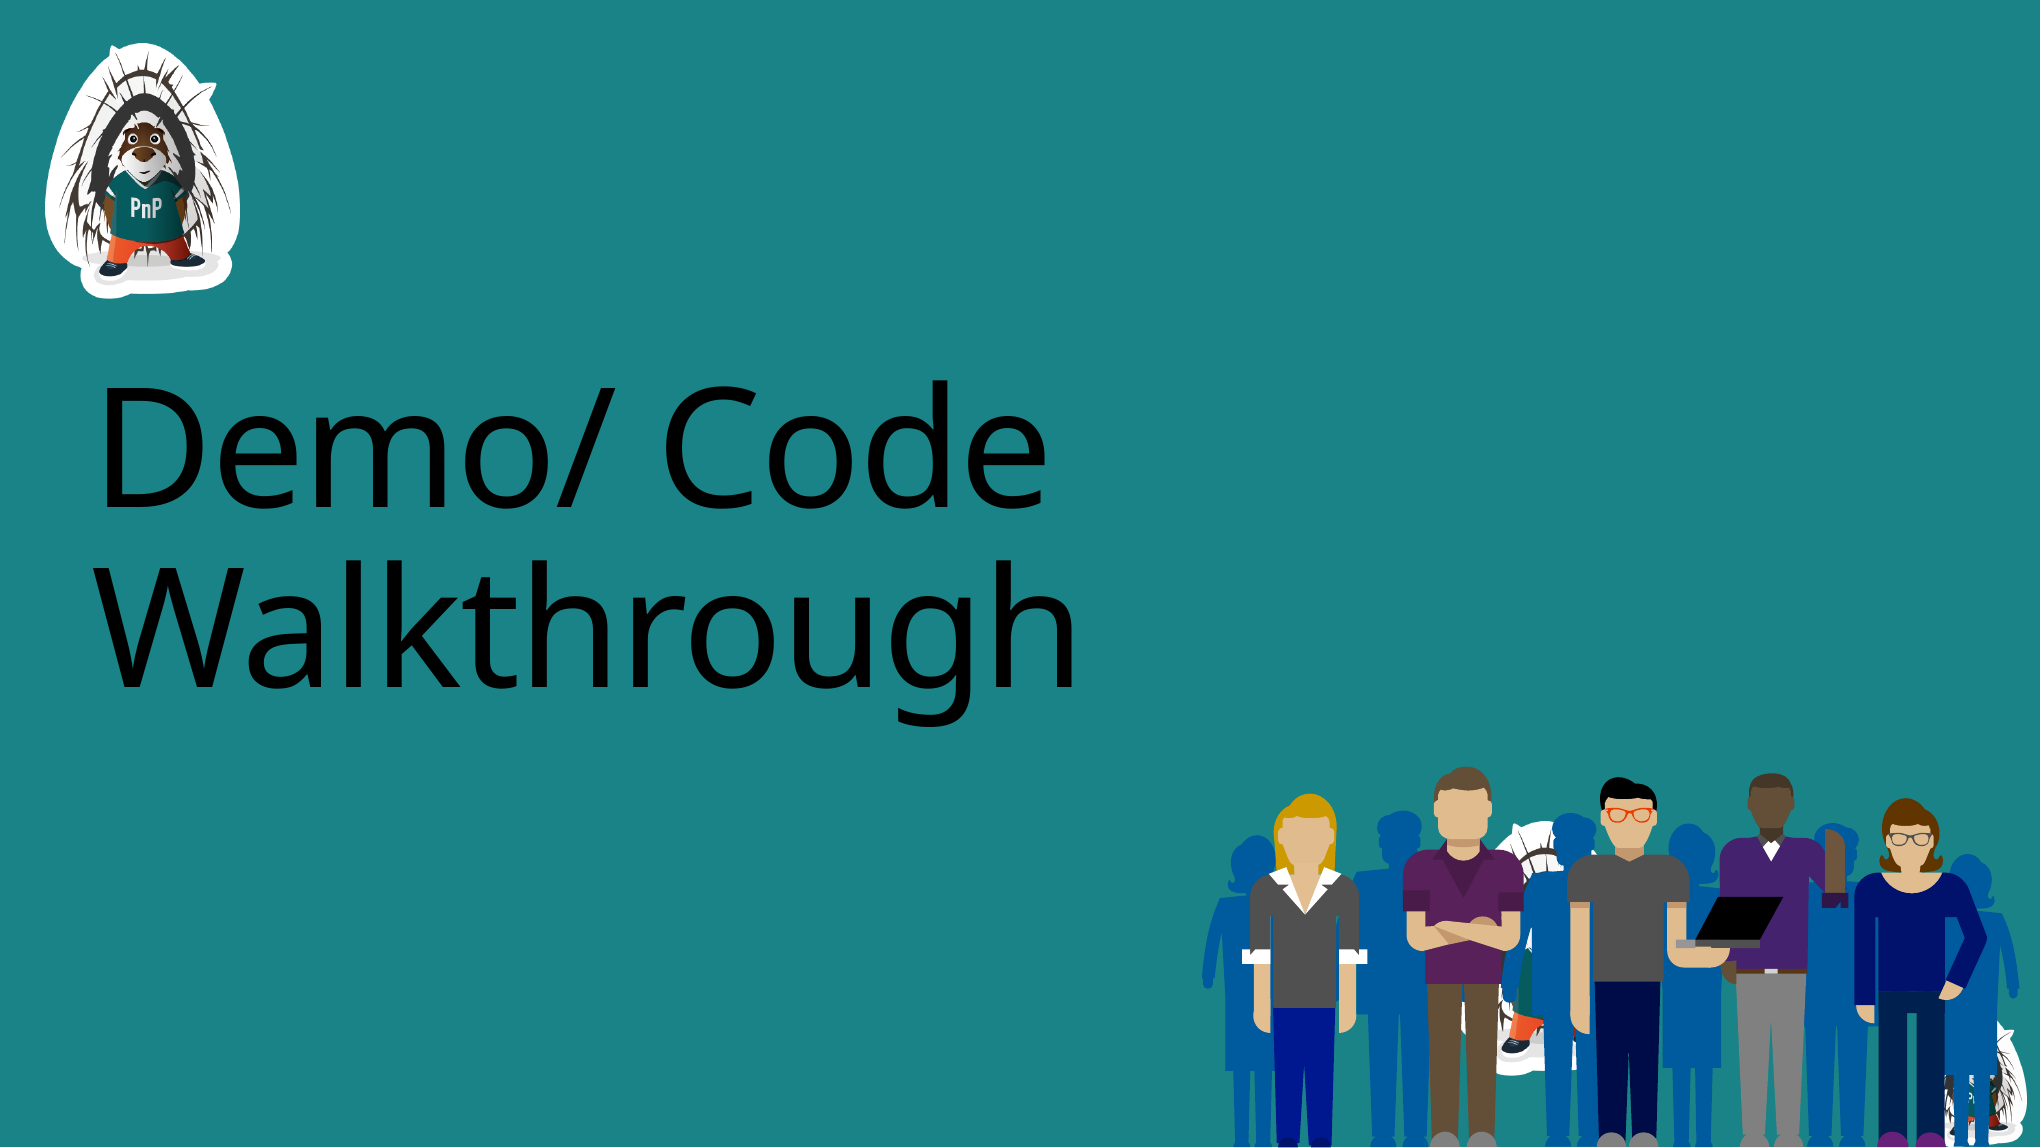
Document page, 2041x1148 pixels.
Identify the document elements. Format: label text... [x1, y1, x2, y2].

picture [45, 43, 240, 299]
picture [2020, 1008, 2027, 1148]
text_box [1201, 766, 2020, 1148]
title Demo/ Code Walkthrough [67, 348, 1933, 649]
